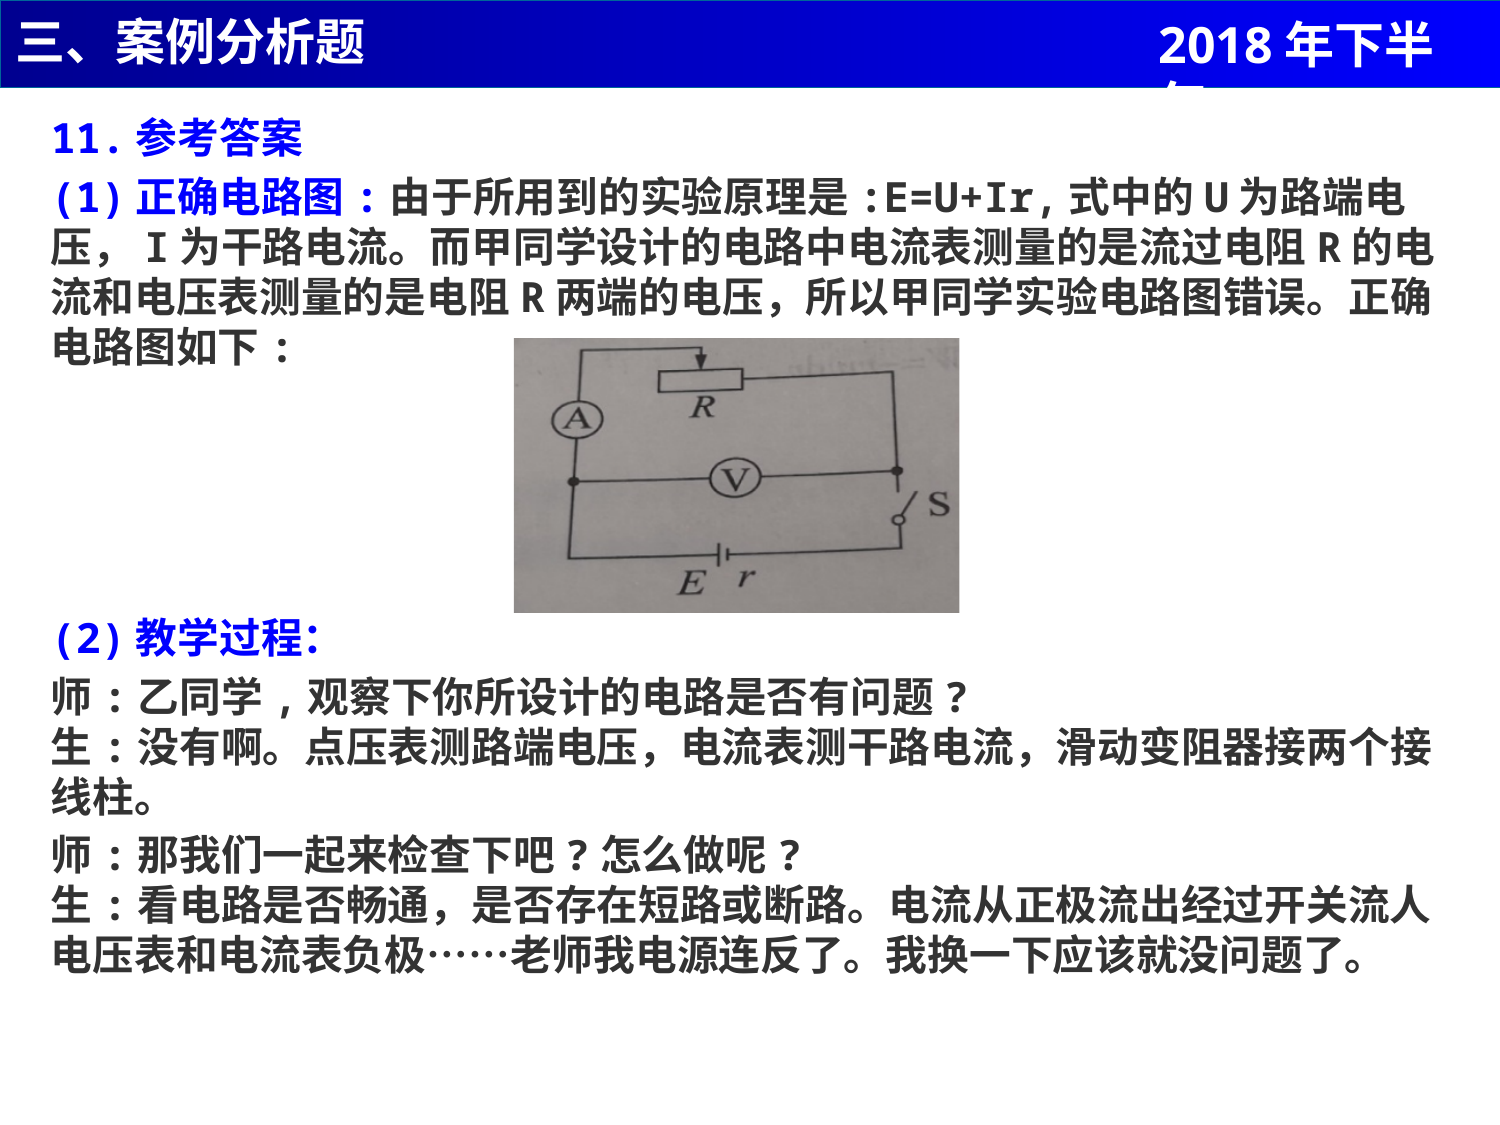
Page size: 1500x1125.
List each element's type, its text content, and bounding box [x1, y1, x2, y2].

text_box [0, 0, 1500, 88]
text_box 2018年下半年 [1144, 6, 1483, 142]
picture [513, 252, 960, 699]
text_box 11.参考答案 (1)正确电路图:由于所用到的实验原理是:E=U+Ir,式中的U为路端电压，I为干路电流。而甲同学设计的电路中电流表测量的是流过电阻R的电流和电压表测量的是电阻R两端的电压，所以甲同学实验电路图错误。正确电路图如下: (2)教学过程： 师:乙同学,观察下你所设计的电路是否有问题? 生:没有啊。点压表测路端电压，电流表测干路电流，滑动变阻器接两个接线柱。 师:那我们一起来检查下吧?怎么做呢? 生:看电路是否畅通，是否存在短路或断路。电流从正极流出经过开关流人电压表和电流表负极……老师我电源连反了。我换一下应该就没问题了。 [36, 104, 1466, 1094]
text_box 三、案例分析题 [0, 2, 479, 78]
